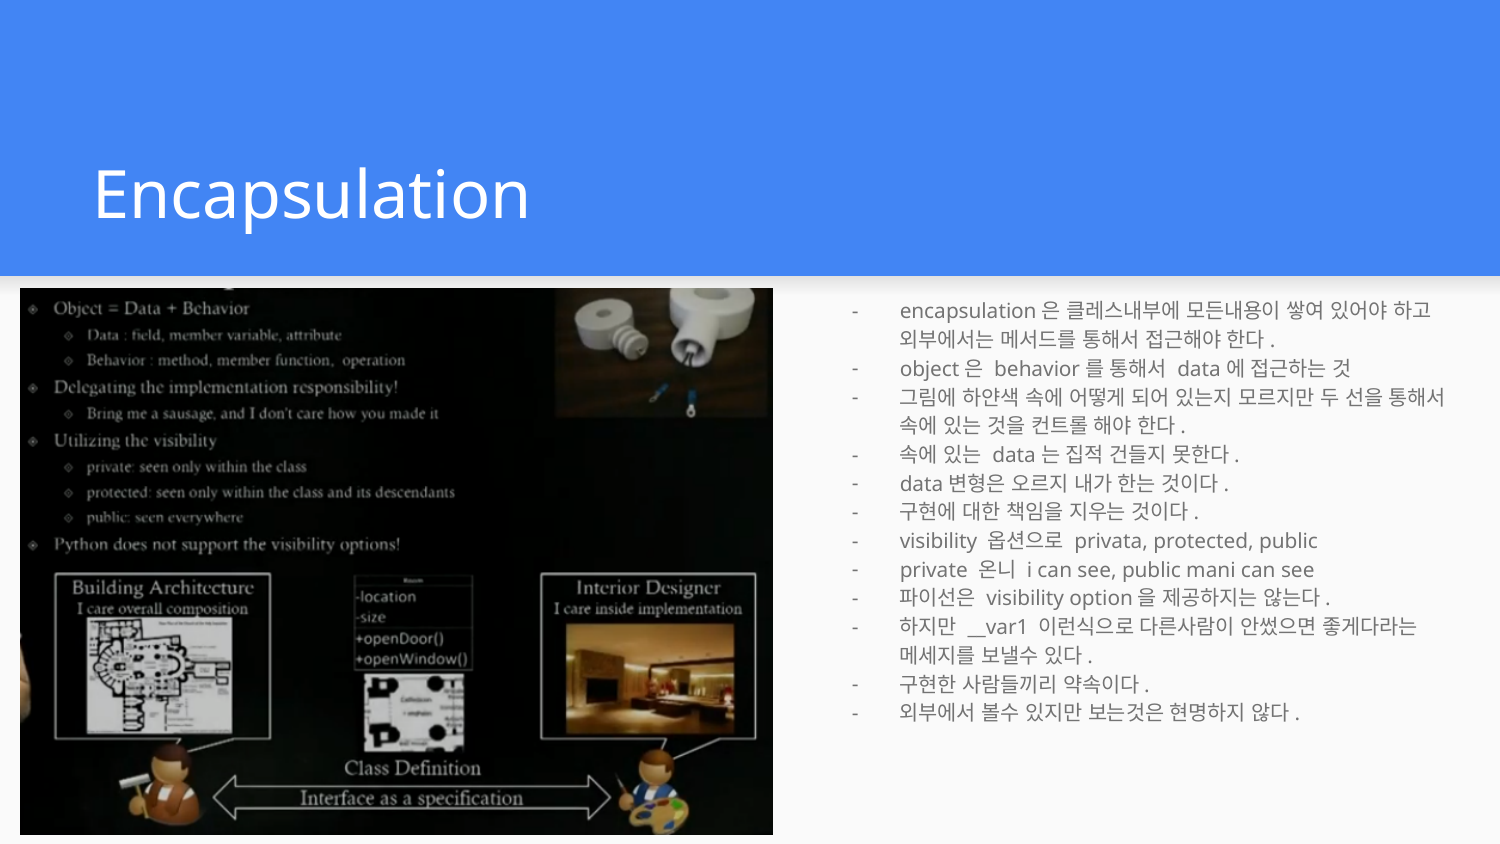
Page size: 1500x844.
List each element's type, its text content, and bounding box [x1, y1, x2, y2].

picture [19, 287, 773, 835]
title Encapsulation [77, 121, 1427, 248]
list encapsulation은 클레스내부에 모든내용이 쌓여 있어야 하고 외부에서는 메서드를 통해서 접근해야 한다. object은 behavior를 통해서 data에 접근하는 것 그림에 하얀색 속에 어떻게 되어 있는지 모르지만 두 선을 통해서 속에 있는 것을 컨트롤 해야 한다. 속에 있는 data는 집적 건들지 못한다. data변형은 오르지 내가 한는 것이다. 구현에 대한 책임을 지우는 것이다. visibility 옵션으로 privata, protected, public private 온니 i can see, public mani can see 파이선은 visibility option을 제공하지는 않는다. 하지만 __var1 이런식으로 다른사람이 안썼으면 좋게다라는 메세지를 보낼수 있다. 구현한 사람들끼리 약속이다. 외부에서 볼수 있지만 보는것은 현명하지 않다. [809, 279, 1500, 844]
